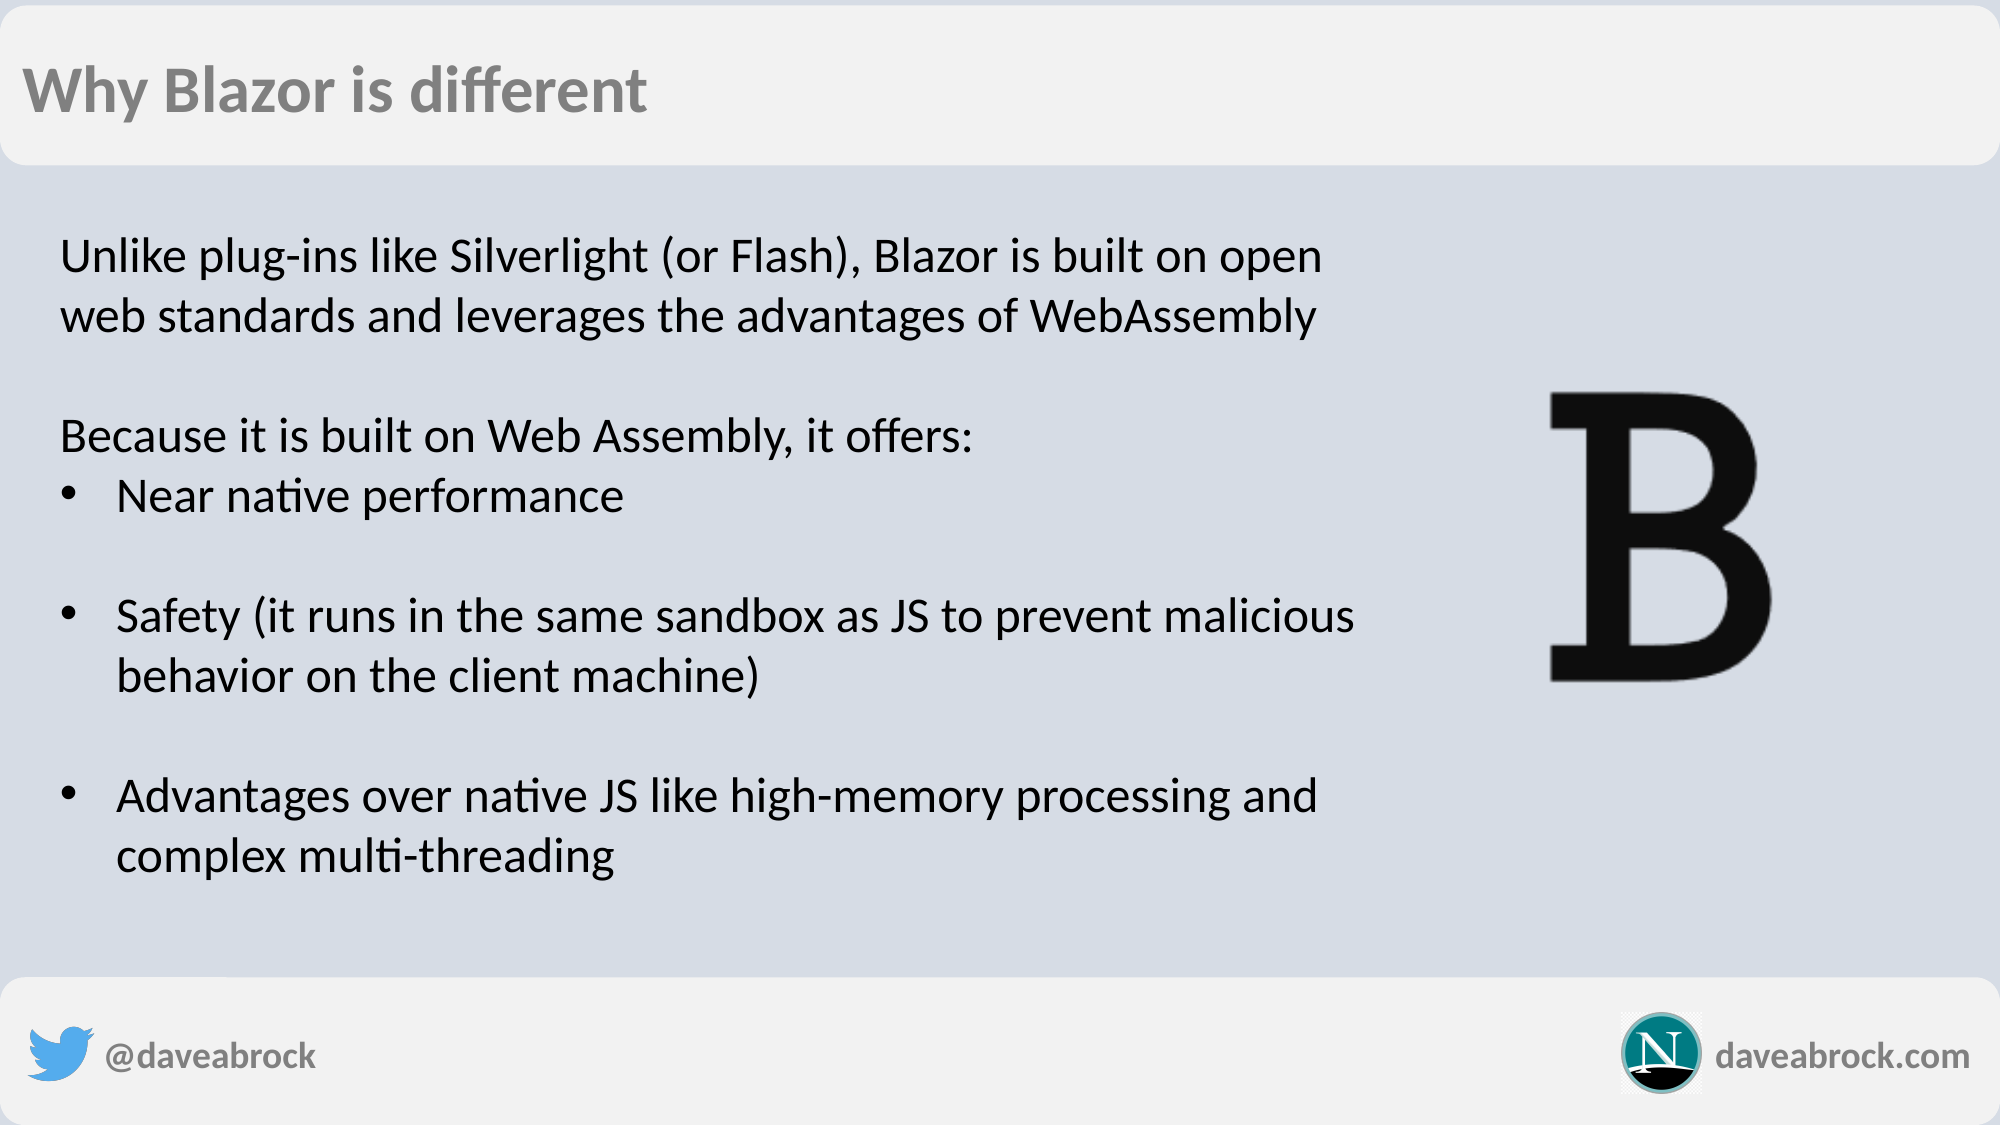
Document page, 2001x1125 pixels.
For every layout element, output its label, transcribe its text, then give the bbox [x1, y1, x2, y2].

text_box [11, 1005, 419, 1104]
text_box Unlike plug-ins like Silverlight (or Flash), Blazor is built on open web standards and leverages the advantages of WebAssembly Because it is built on Web Assembly, it offers: Near native performance Safety (it runs in the same sandbox as JS to prevent malicious behavior on the client machine) Advantages over native JS like high-memory processing and complex multi-threading [44, 214, 1417, 890]
text_box [0, 976, 2000, 1125]
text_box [1621, 1012, 1993, 1094]
text_box Why Blazor is different [0, 4, 2000, 167]
picture [1444, 320, 1879, 755]
